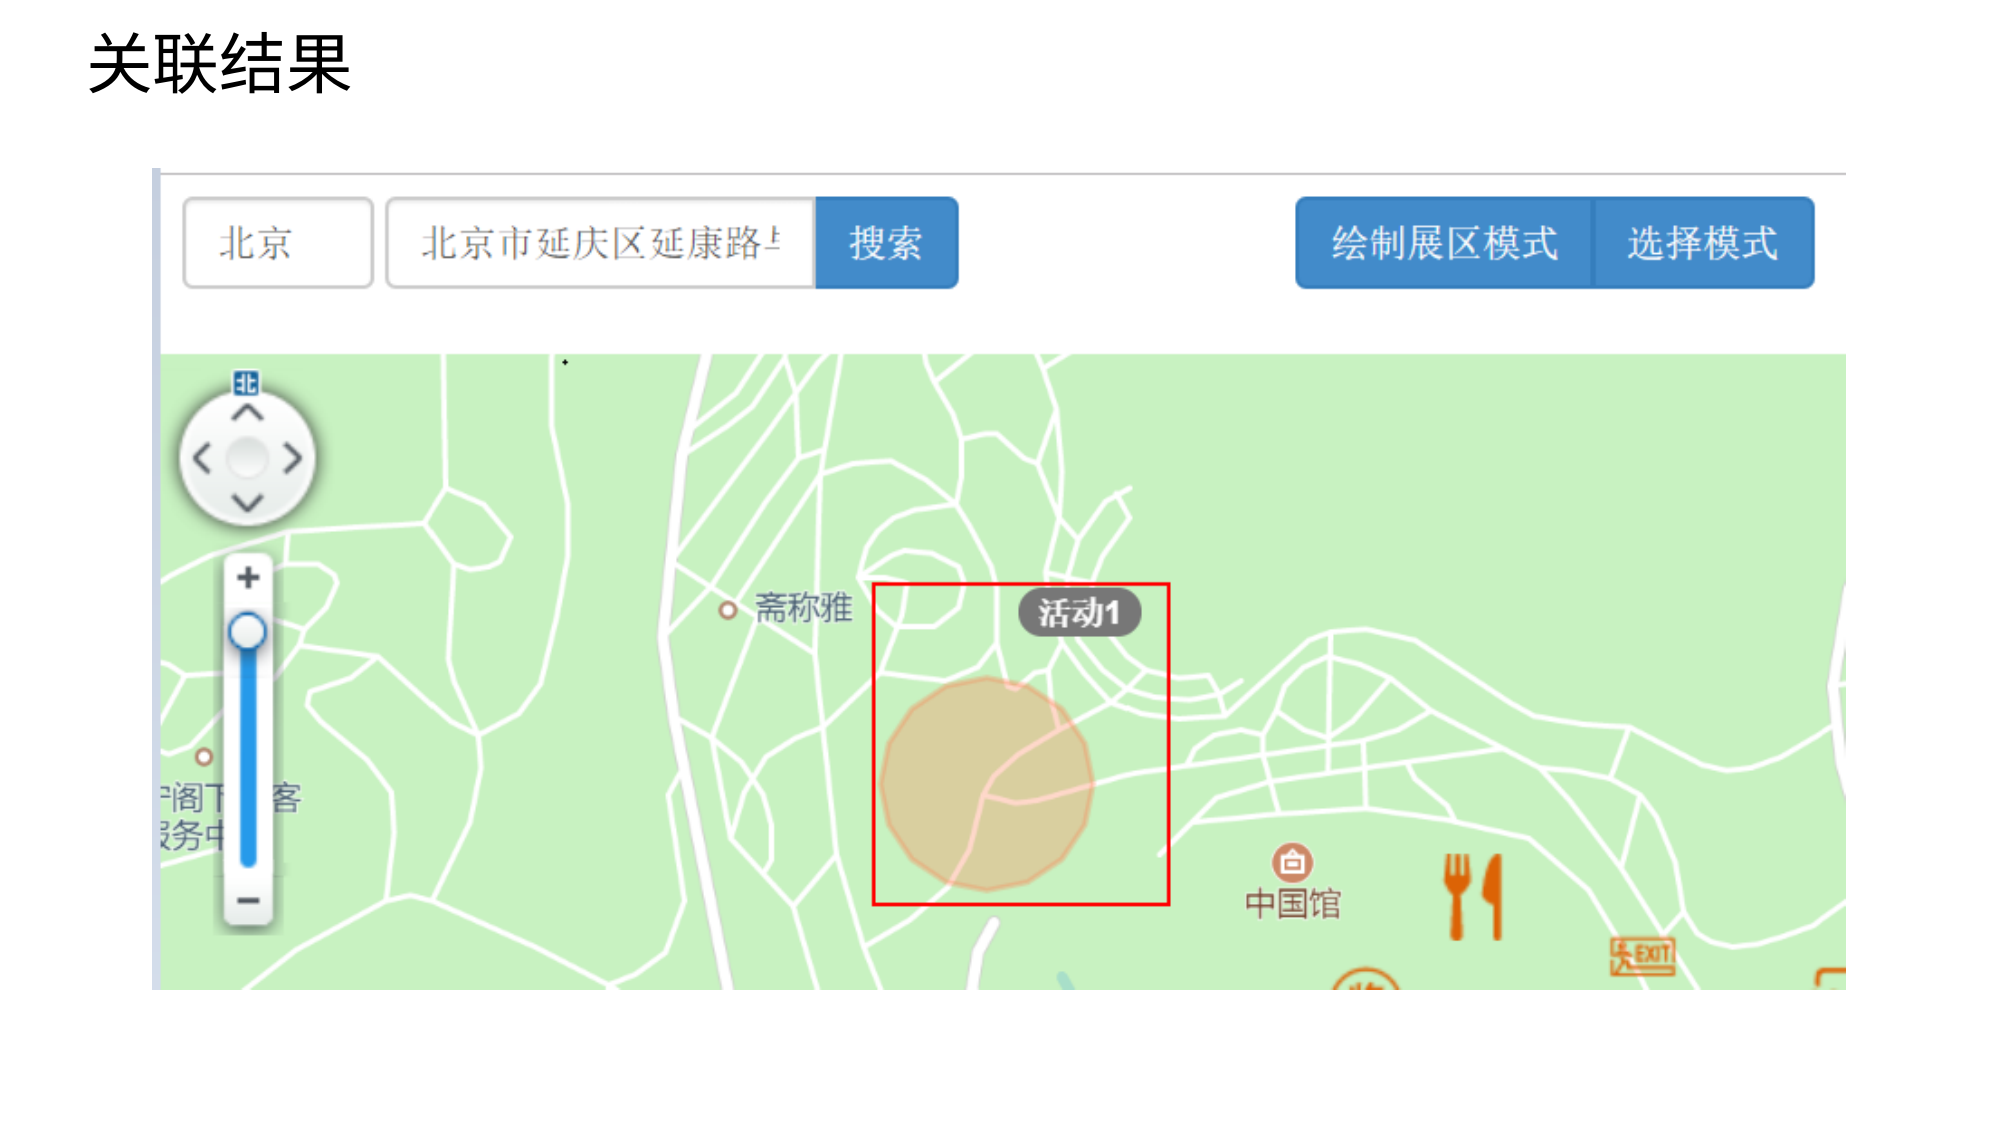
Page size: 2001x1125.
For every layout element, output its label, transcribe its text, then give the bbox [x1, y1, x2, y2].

picture [152, 168, 1846, 990]
text_box 关联结果 [71, 14, 502, 110]
